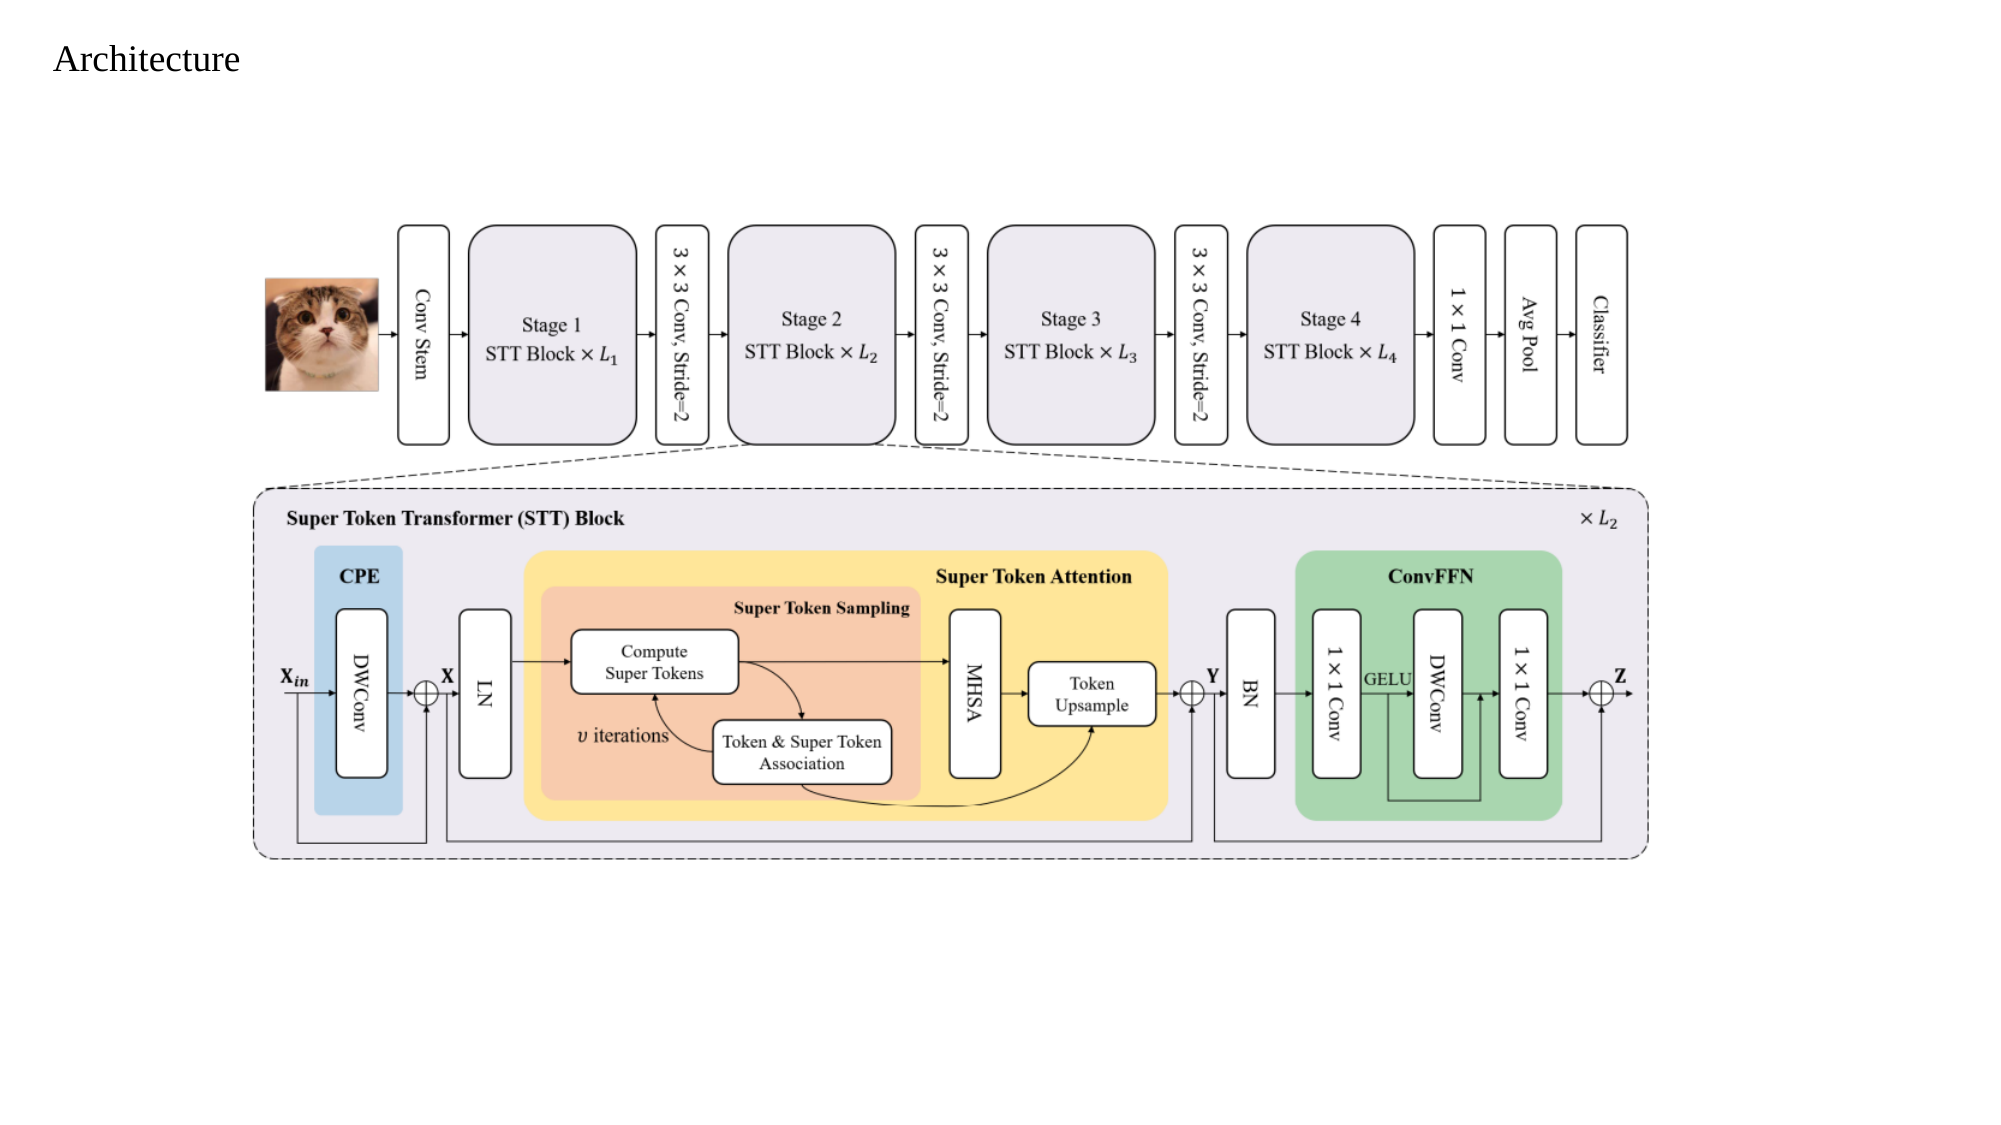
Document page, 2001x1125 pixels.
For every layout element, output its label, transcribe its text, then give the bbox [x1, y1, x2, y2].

text_box Architecture [38, 26, 1219, 87]
picture [223, 203, 1668, 868]
